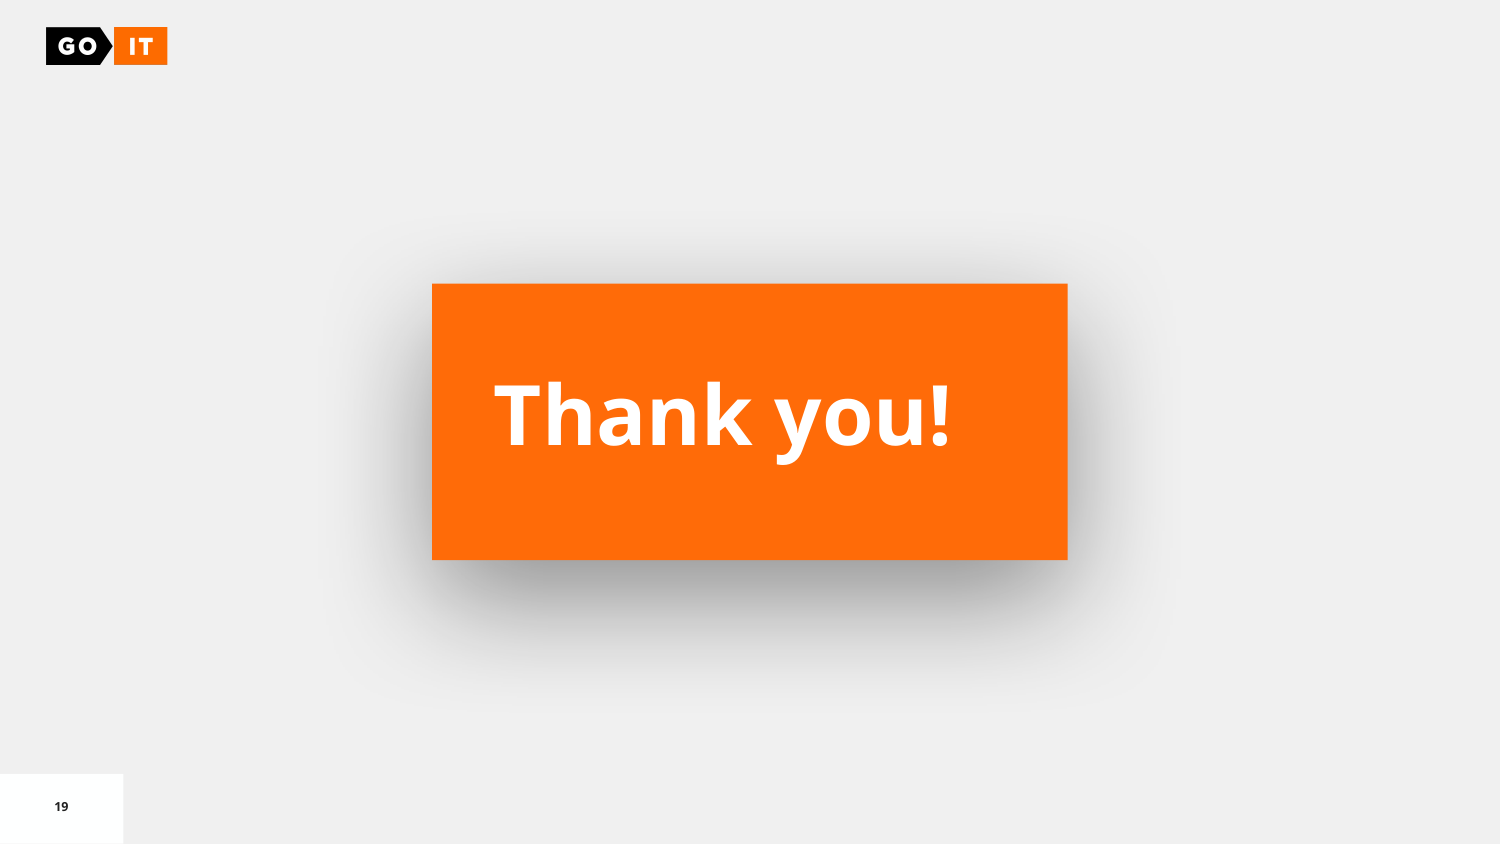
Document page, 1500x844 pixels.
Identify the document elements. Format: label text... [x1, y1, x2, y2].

text_box [432, 283, 1068, 561]
picture [46, 27, 168, 65]
text_box Thank you! [493, 289, 1170, 554]
